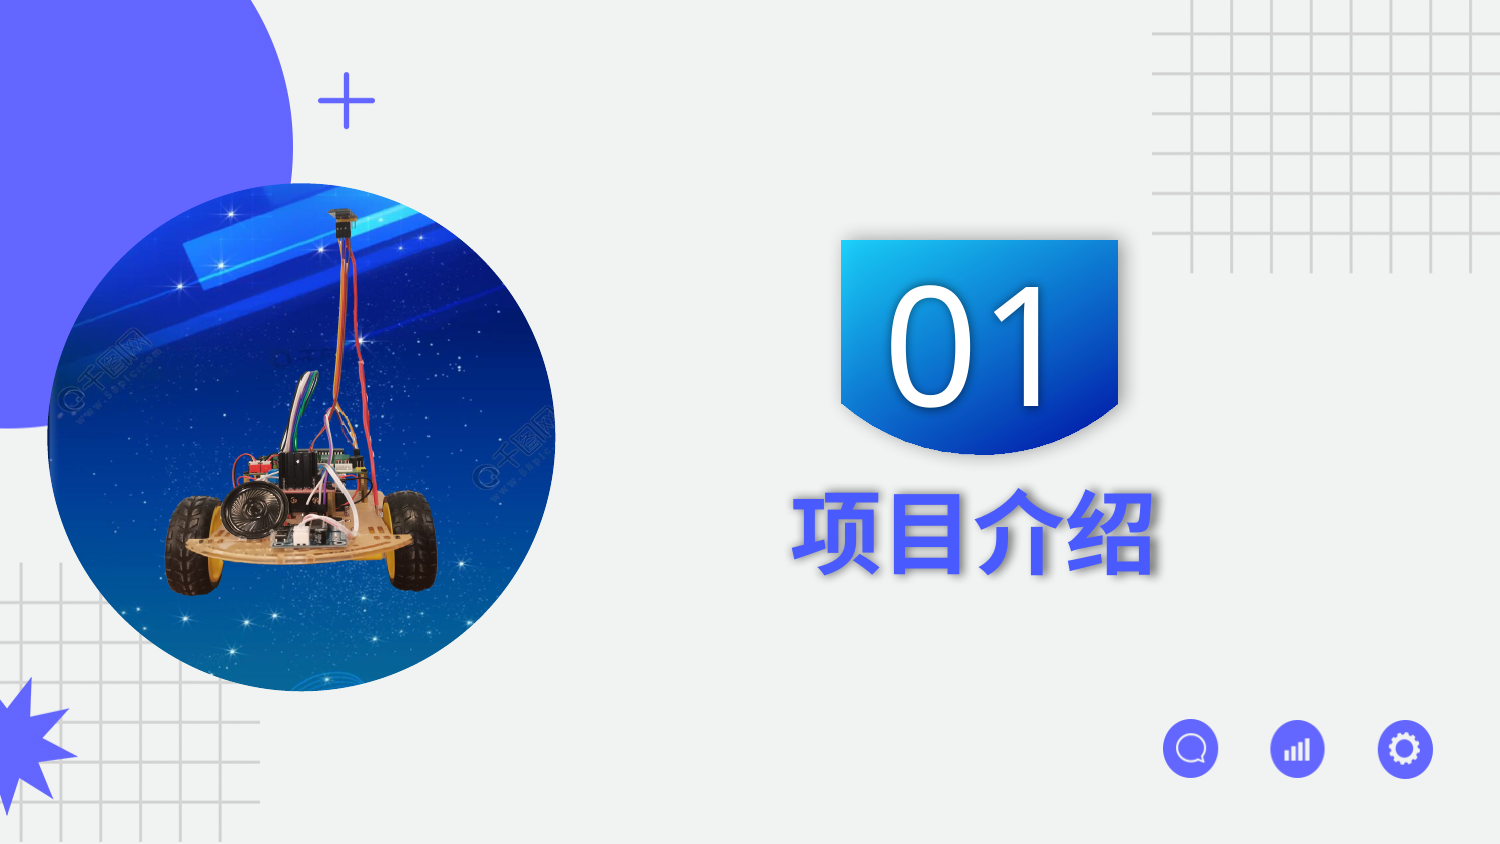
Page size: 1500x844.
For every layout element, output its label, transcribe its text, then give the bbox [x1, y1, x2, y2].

text_box 项目介绍 [775, 468, 1173, 594]
text_box [45, 181, 558, 694]
picture [0, 0, 1500, 844]
text_box [1101, 238, 1120, 419]
text_box [839, 238, 861, 421]
text_box 01 [869, 232, 1090, 448]
